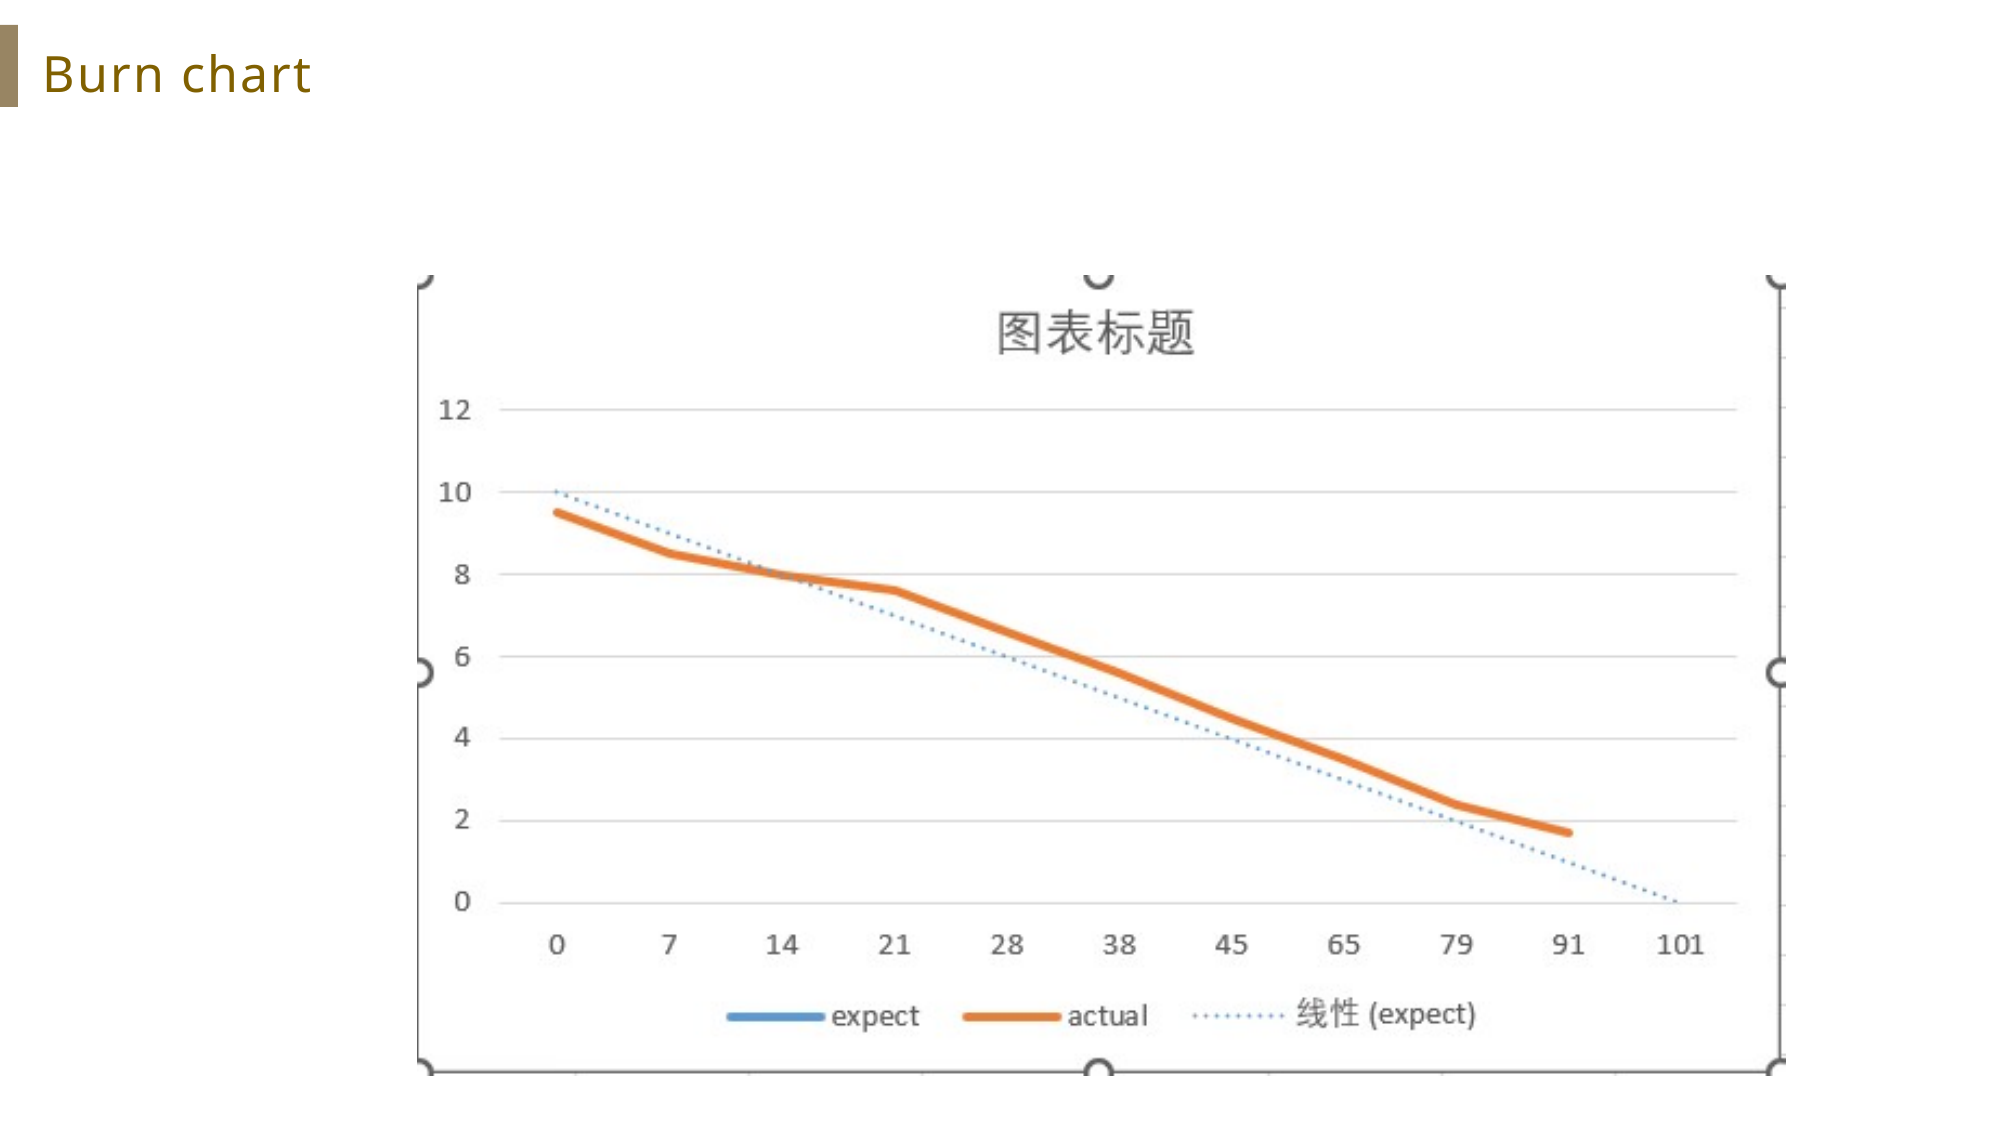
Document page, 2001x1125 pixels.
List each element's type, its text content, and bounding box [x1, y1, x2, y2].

text_box Burn chart [27, 23, 1162, 111]
text_box [0, 24, 19, 108]
picture [417, 275, 1786, 1076]
